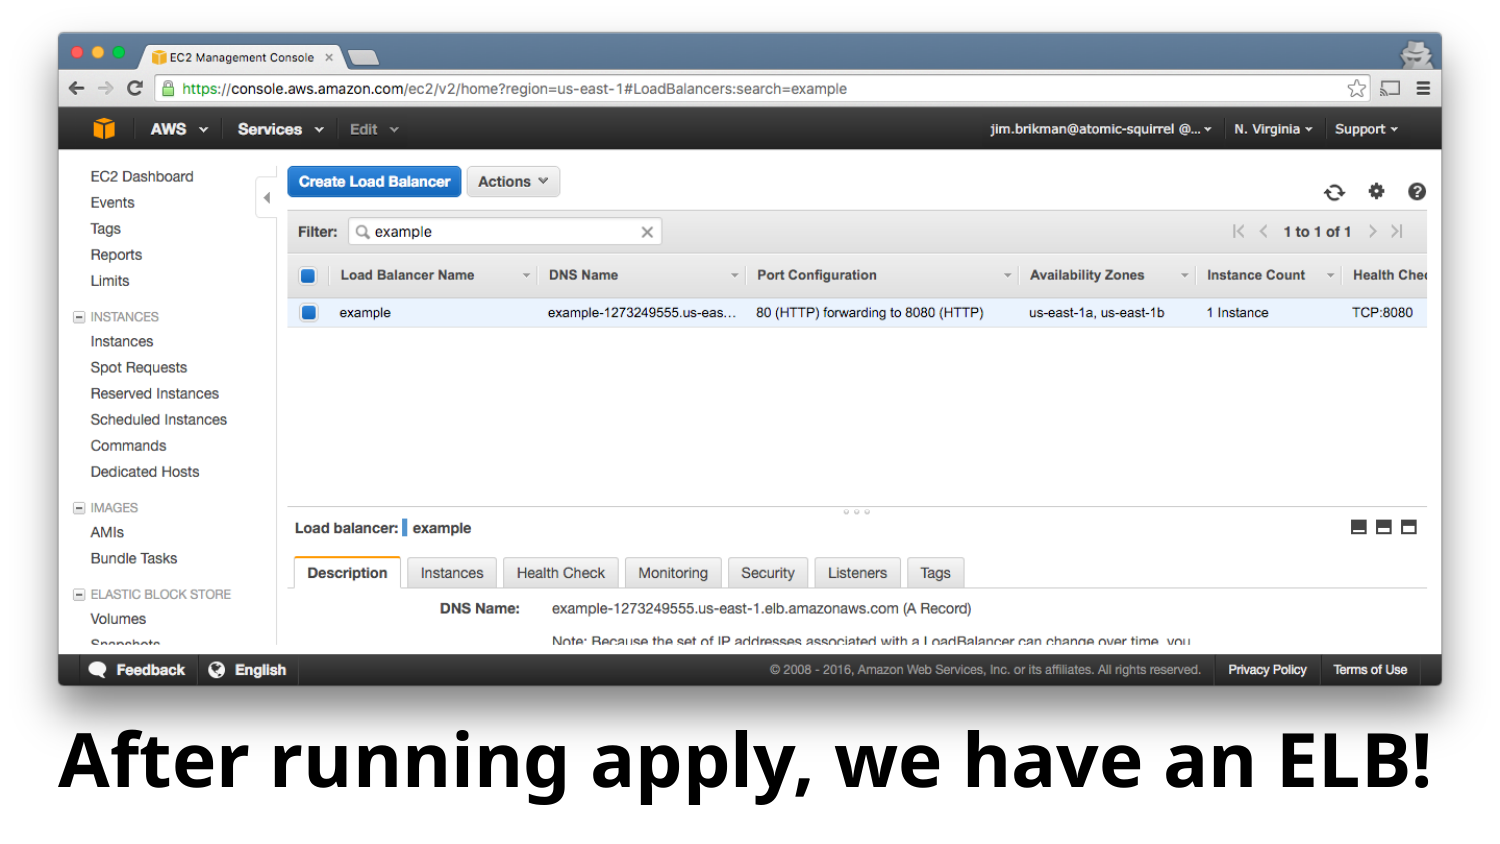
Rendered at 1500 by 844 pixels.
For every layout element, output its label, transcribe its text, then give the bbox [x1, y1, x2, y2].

text_box After running apply, we have an ELB! [0, 776, 1500, 844]
picture [0, 0, 1500, 769]
